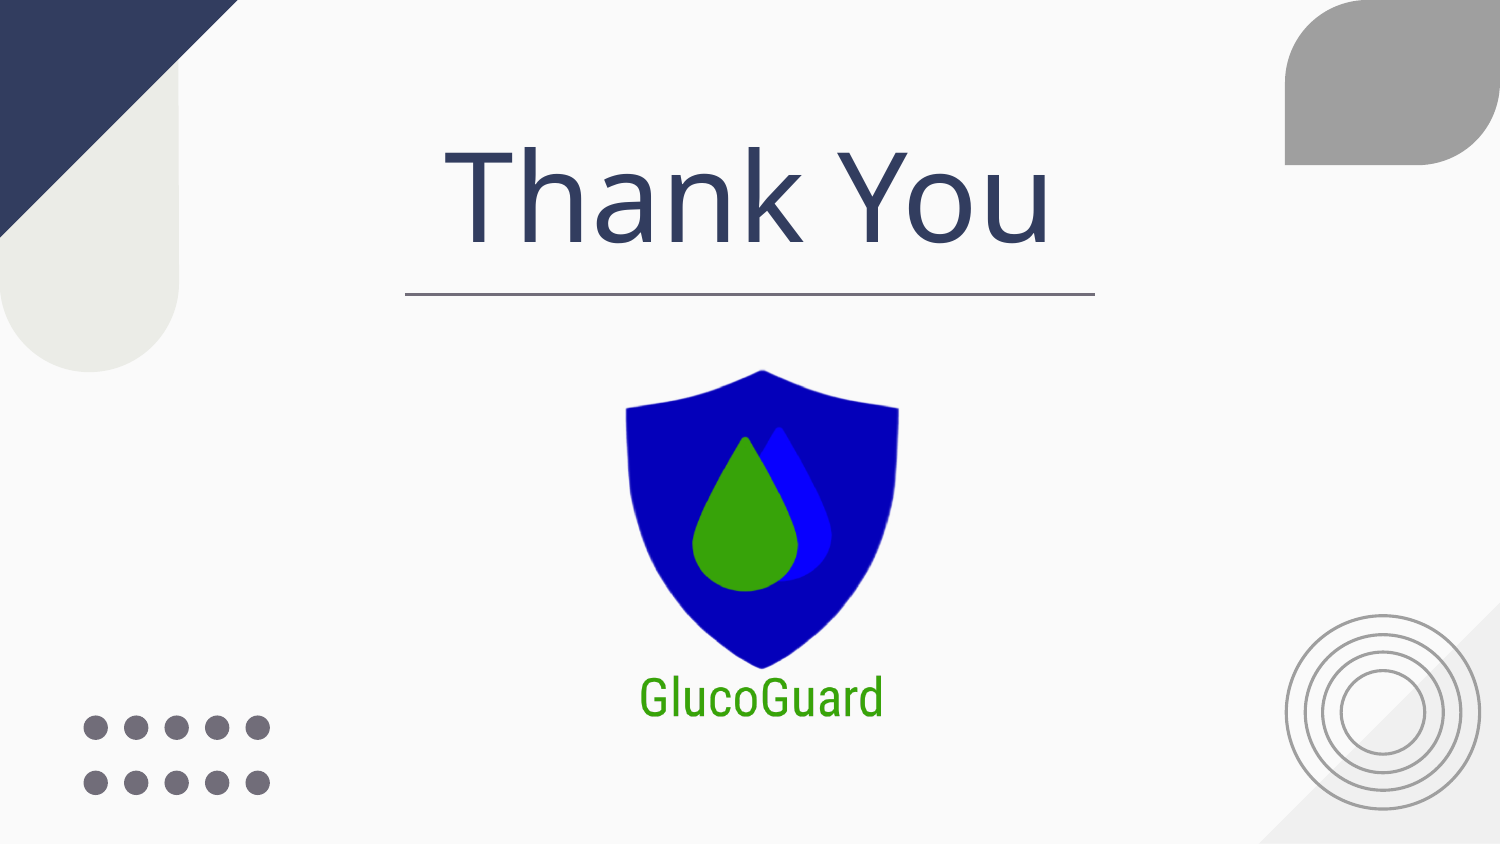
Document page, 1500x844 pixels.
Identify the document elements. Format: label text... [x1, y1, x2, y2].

picture [603, 355, 914, 745]
title Thank You [413, 99, 1087, 283]
